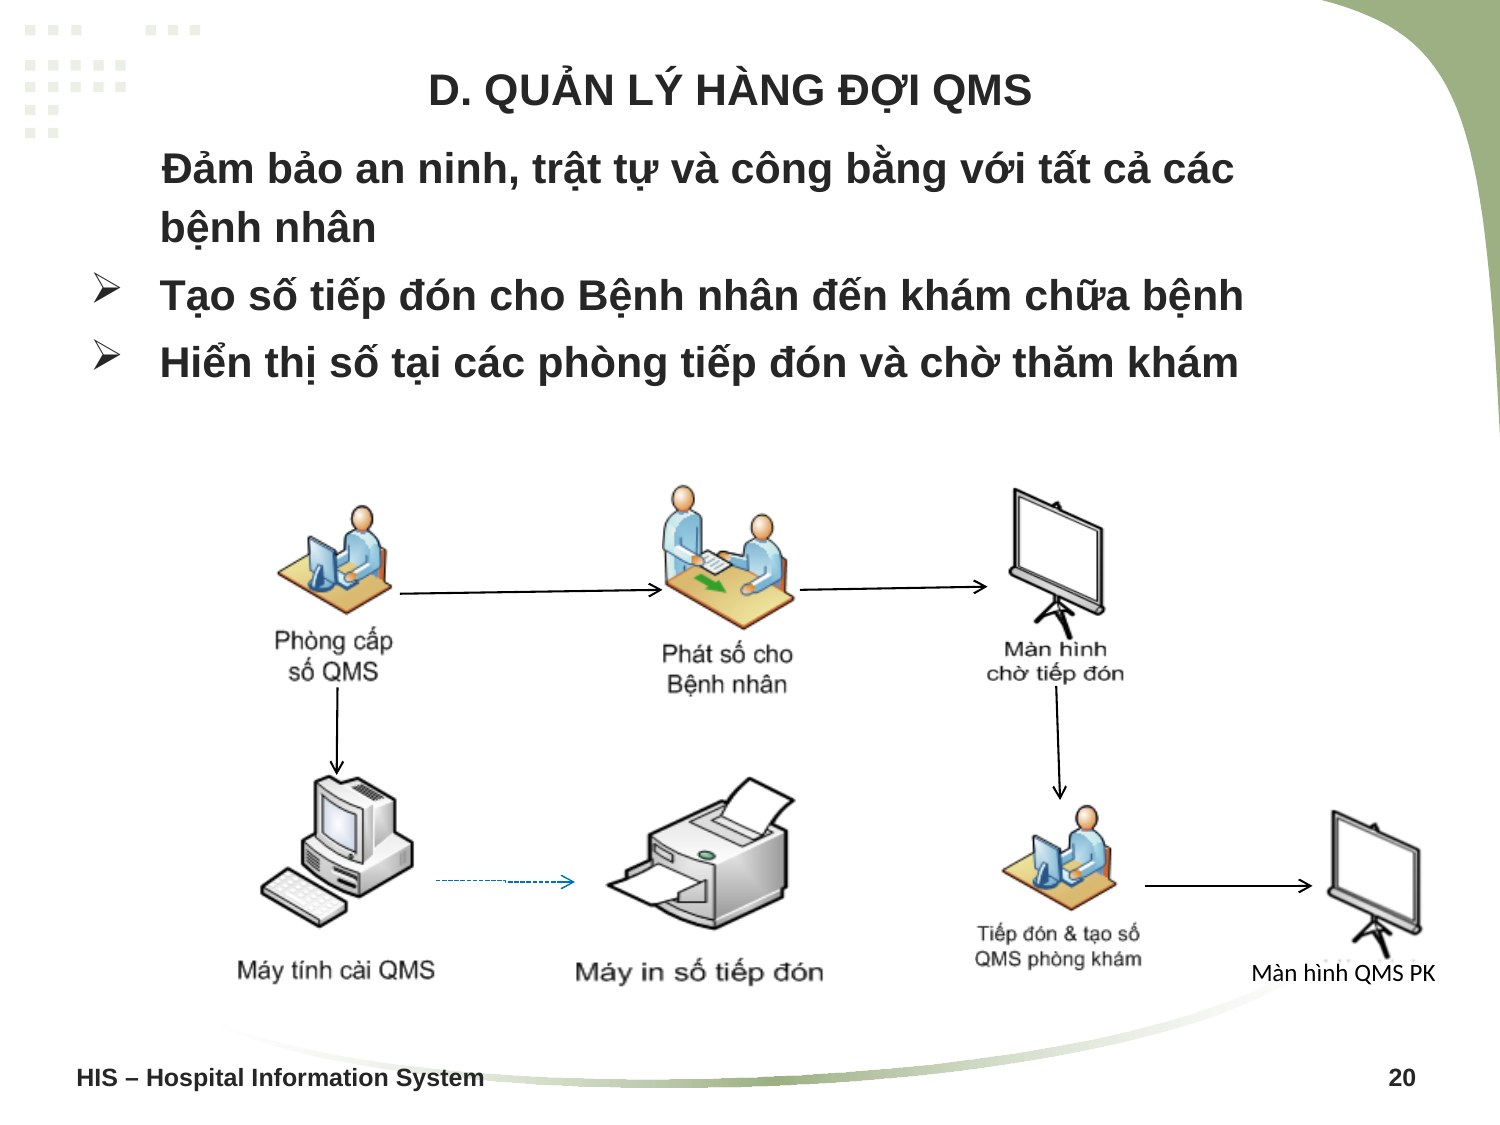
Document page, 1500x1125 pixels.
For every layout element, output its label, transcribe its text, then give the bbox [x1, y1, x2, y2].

footer HIS – Hospital Information System 20 [37, 1050, 1463, 1103]
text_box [237, 479, 1463, 995]
title D. QUẢN LÝ HÀNG ĐỢI QMS [75, 37, 1388, 175]
text_box Đảm bảo an ninh, trật tự và công bằng với tất cả các bệnh nhân Tạo số tiếp đón cho Bệnh nhân đến khám chữa bệnh Hiển thị số tại các phòng tiếp đón và chờ thăm khám [74, 125, 1350, 463]
